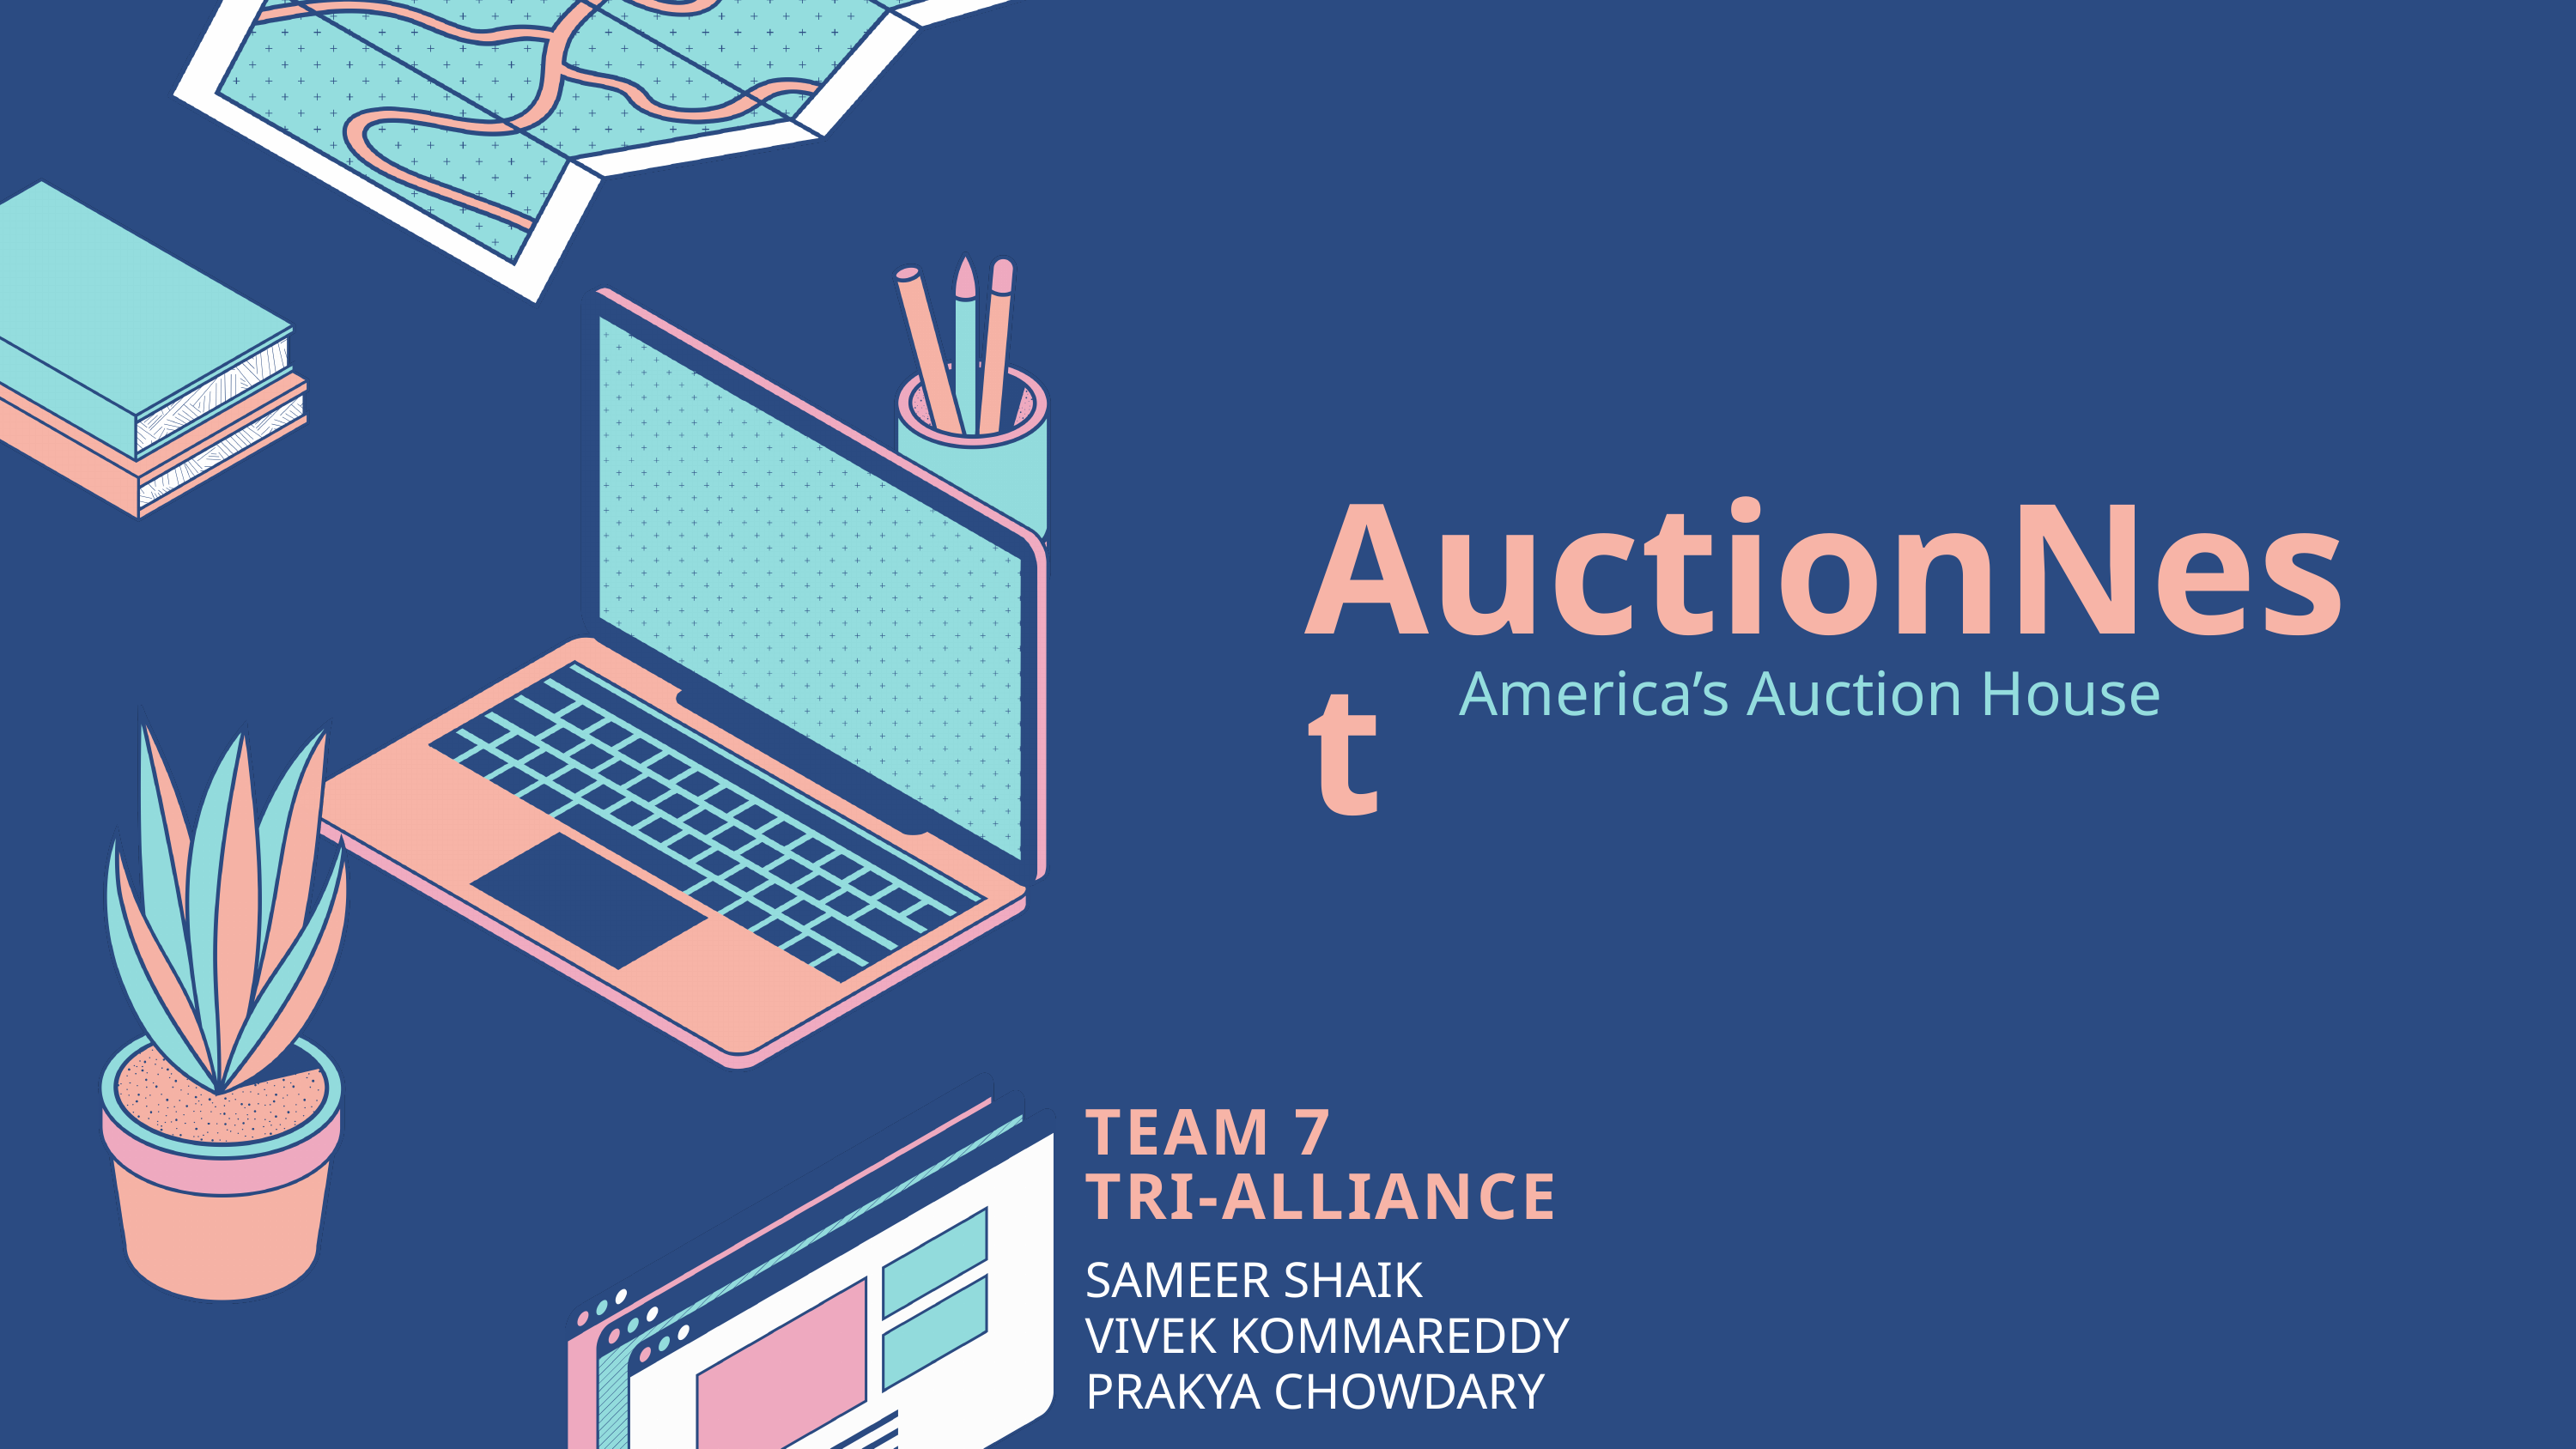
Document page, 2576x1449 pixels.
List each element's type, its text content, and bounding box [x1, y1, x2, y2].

text_box AuctionNest [1304, 530, 2400, 851]
text_box [166, 0, 1119, 309]
text_box [888, 252, 1057, 616]
text_box [1273, 472, 2432, 530]
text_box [1084, 1096, 2401, 1419]
text_box [295, 284, 1050, 1072]
text_box America’s Auction House [1459, 642, 2193, 728]
text_box [565, 1071, 1056, 1449]
text_box [88, 705, 355, 1304]
text_box [0, 178, 310, 522]
